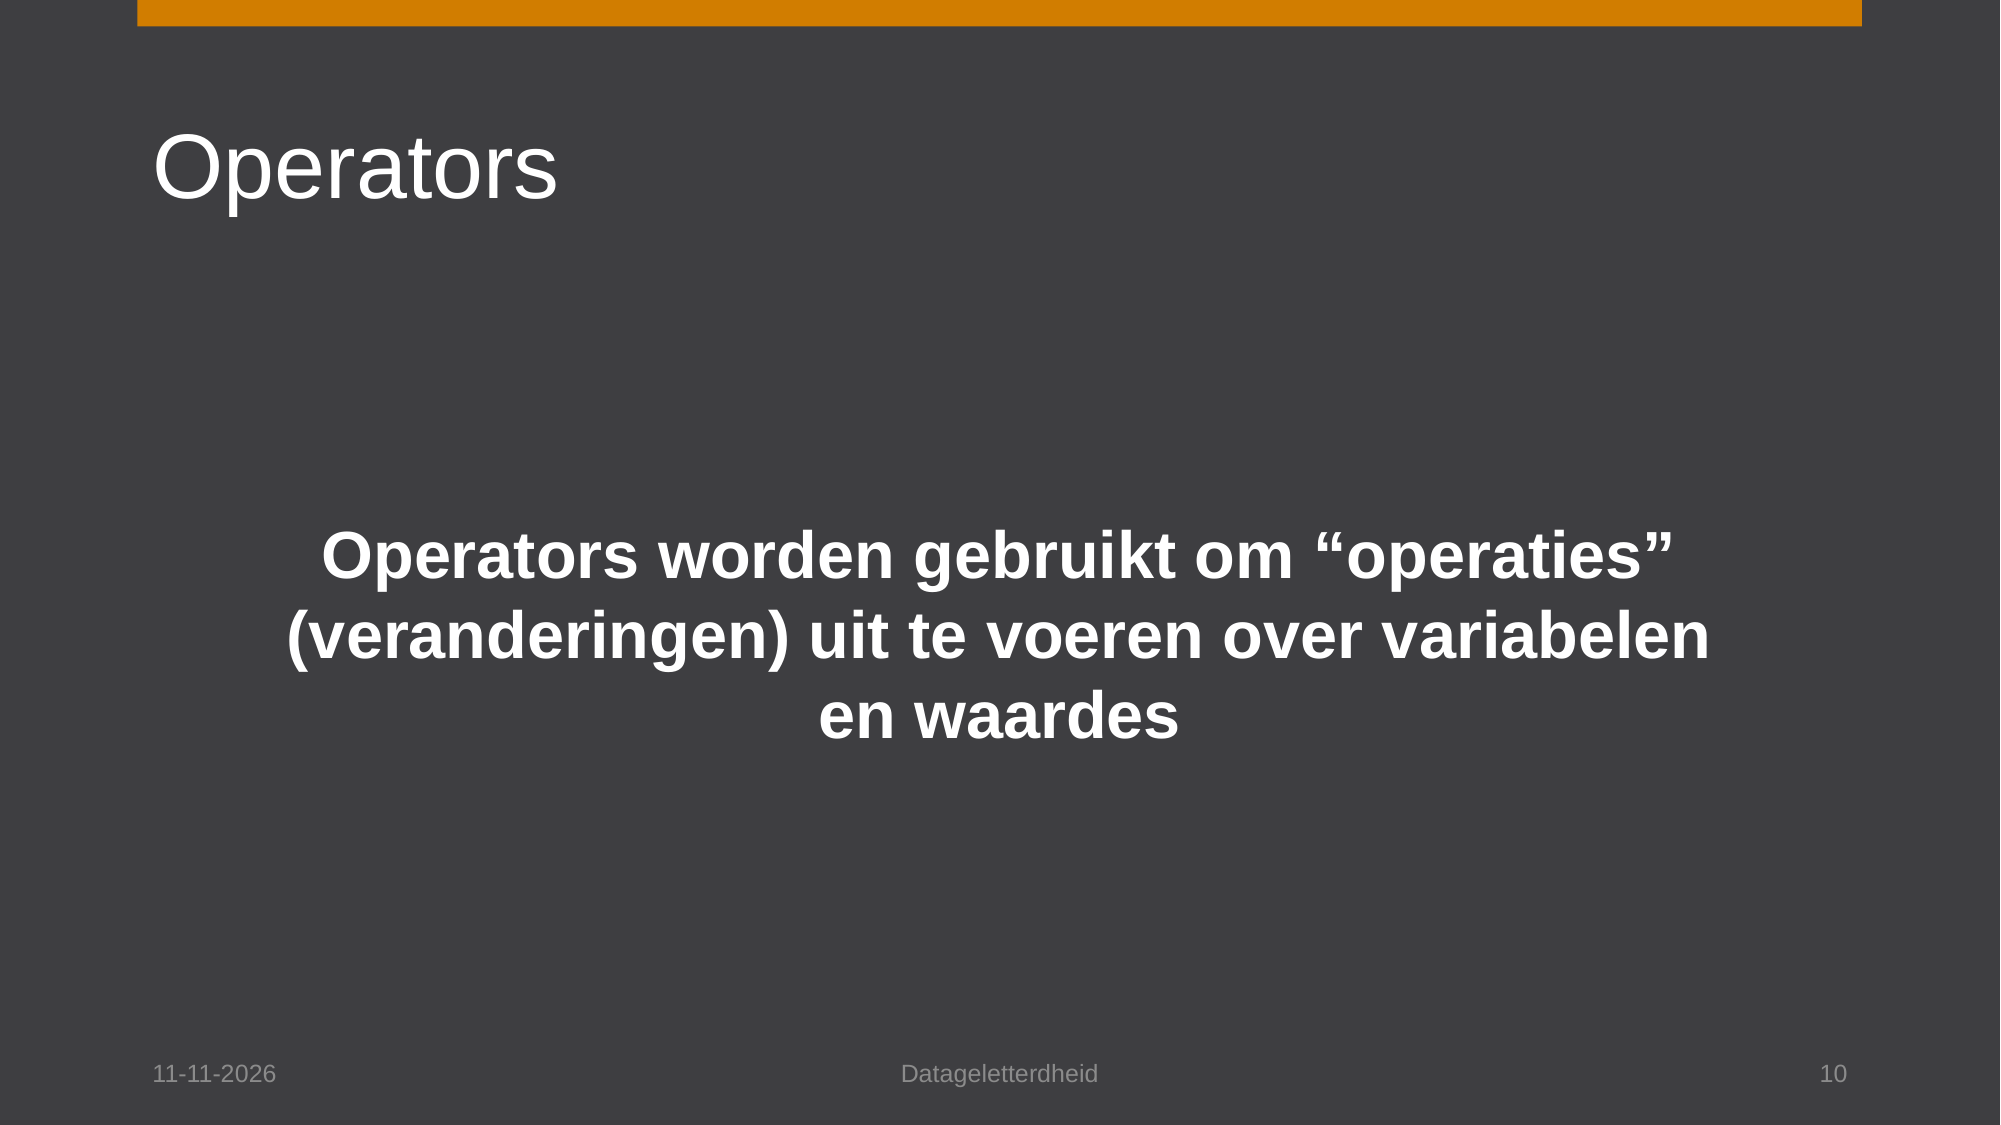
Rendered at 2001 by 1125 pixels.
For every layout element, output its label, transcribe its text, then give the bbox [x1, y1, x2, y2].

title Operators [137, 59, 1863, 278]
text_box Operators worden gebruikt om “operaties” (veranderingen) uit te voeren over variabelen en waardes [239, 504, 1760, 760]
footer Datageletterdheid [662, 1042, 1338, 1103]
slide_number 10 [1412, 1042, 1863, 1103]
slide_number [137, 1042, 588, 1103]
